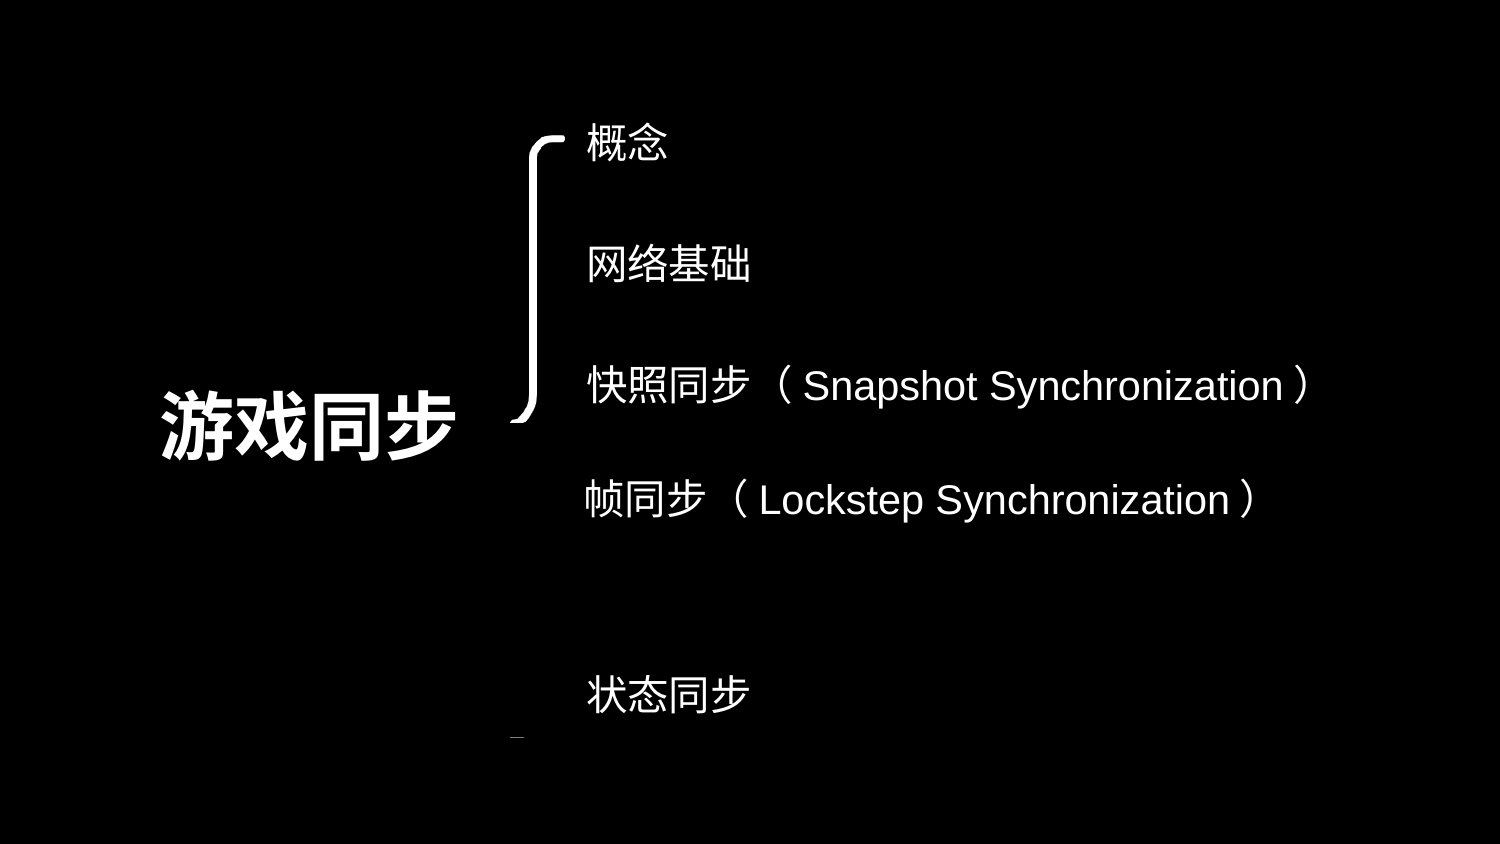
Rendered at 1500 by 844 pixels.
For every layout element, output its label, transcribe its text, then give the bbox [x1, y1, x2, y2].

text_box 游戏同步 [137, 367, 483, 477]
text_box 状态同步 [587, 656, 766, 725]
text_box 网络基础 [587, 226, 766, 294]
text_box 快照同步（Snapshot Synchronization） [587, 347, 1375, 460]
text_box 帧同步（Lockstep Synchronization） [587, 460, 1378, 555]
picture [496, 105, 587, 738]
text_box 概念 [587, 105, 901, 173]
